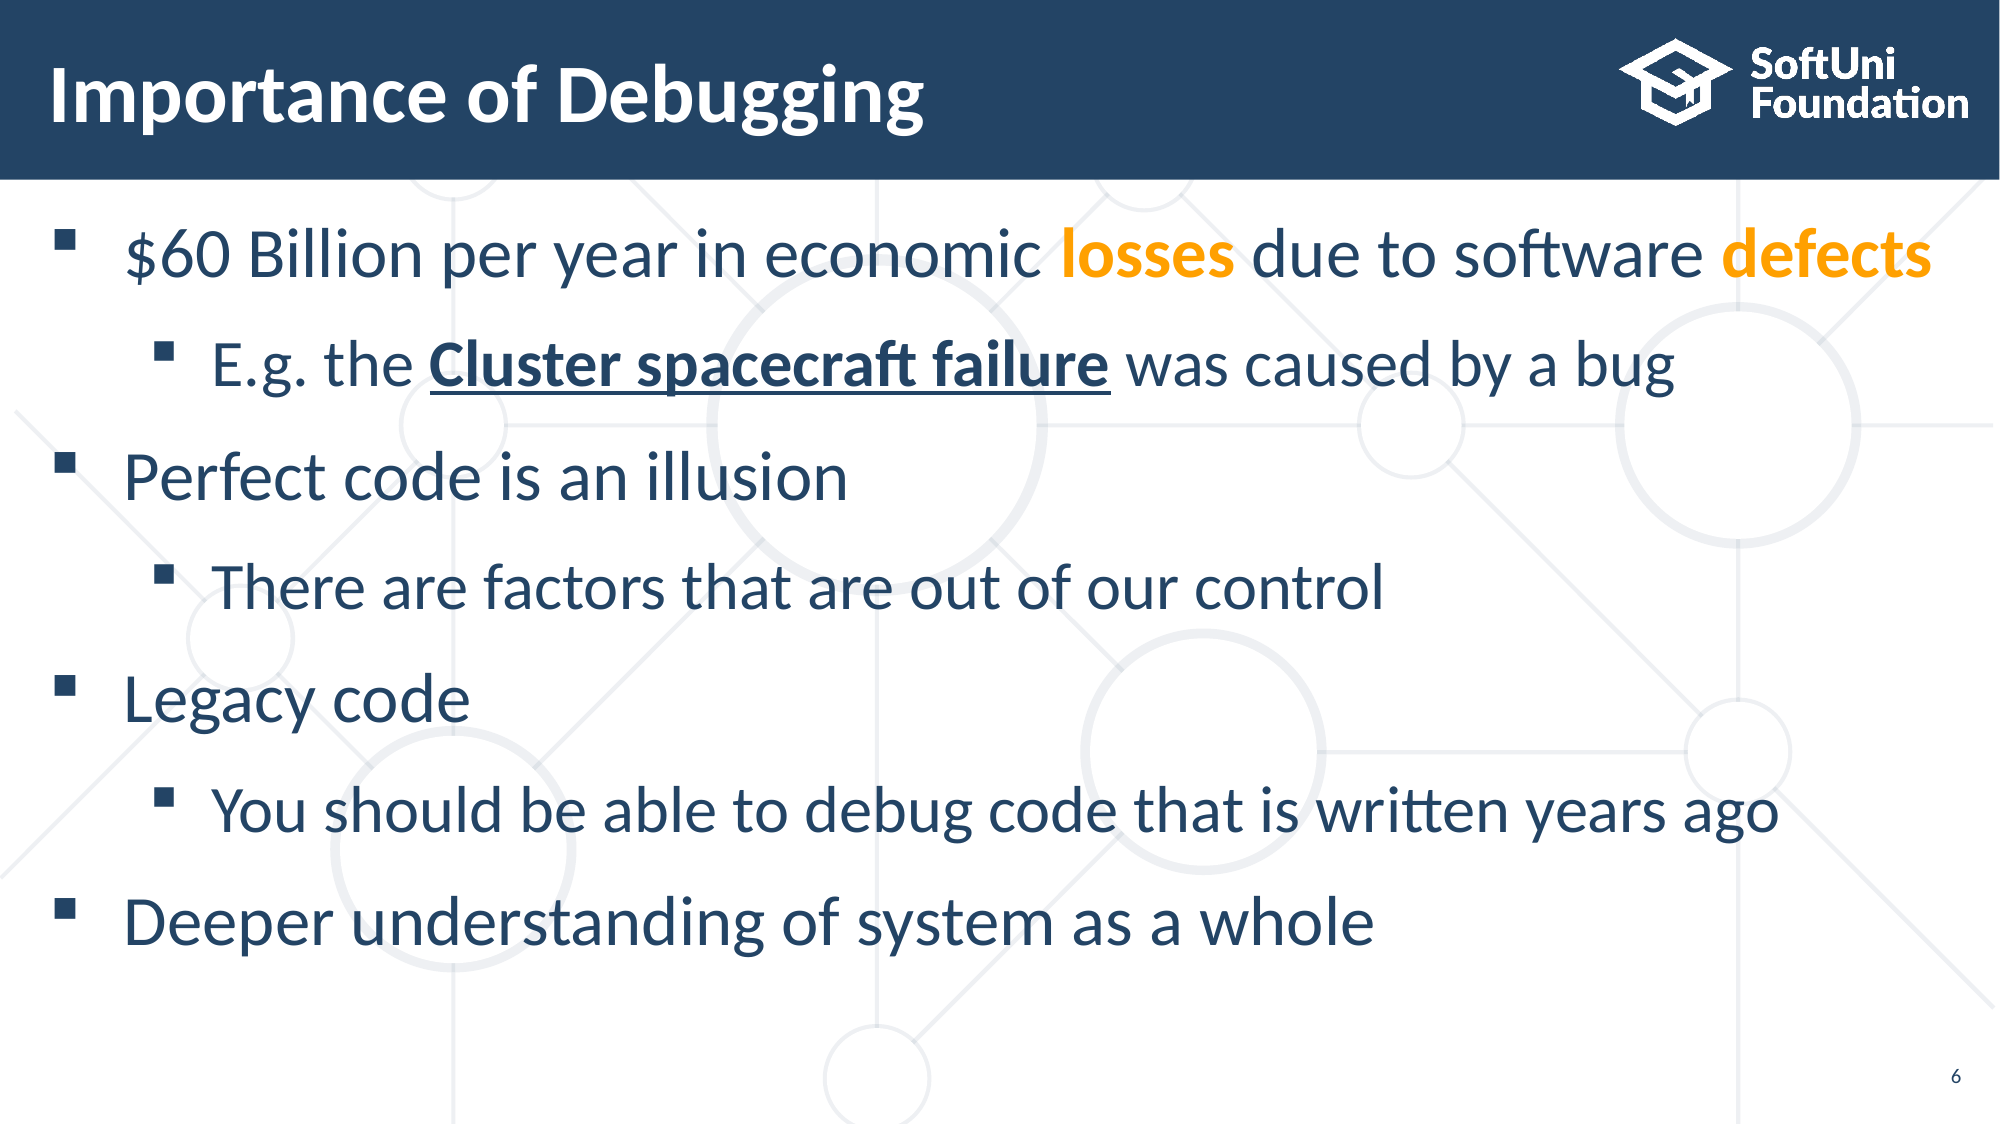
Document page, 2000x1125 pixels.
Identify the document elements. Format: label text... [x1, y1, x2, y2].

slide_number 6 [1896, 1049, 1968, 1101]
list $60 Billion per year in economic losses due to software defects E.g. the Cluster spacecraft failure was caused by a bug Perfect code is an illusion There are factors that are out of our control Legacy code You should be able to debug code that is written years ago Deeper understanding of system as a whole [31, 196, 1970, 1050]
picture [1618, 38, 1968, 126]
title Importance of Debugging [31, 16, 1591, 162]
